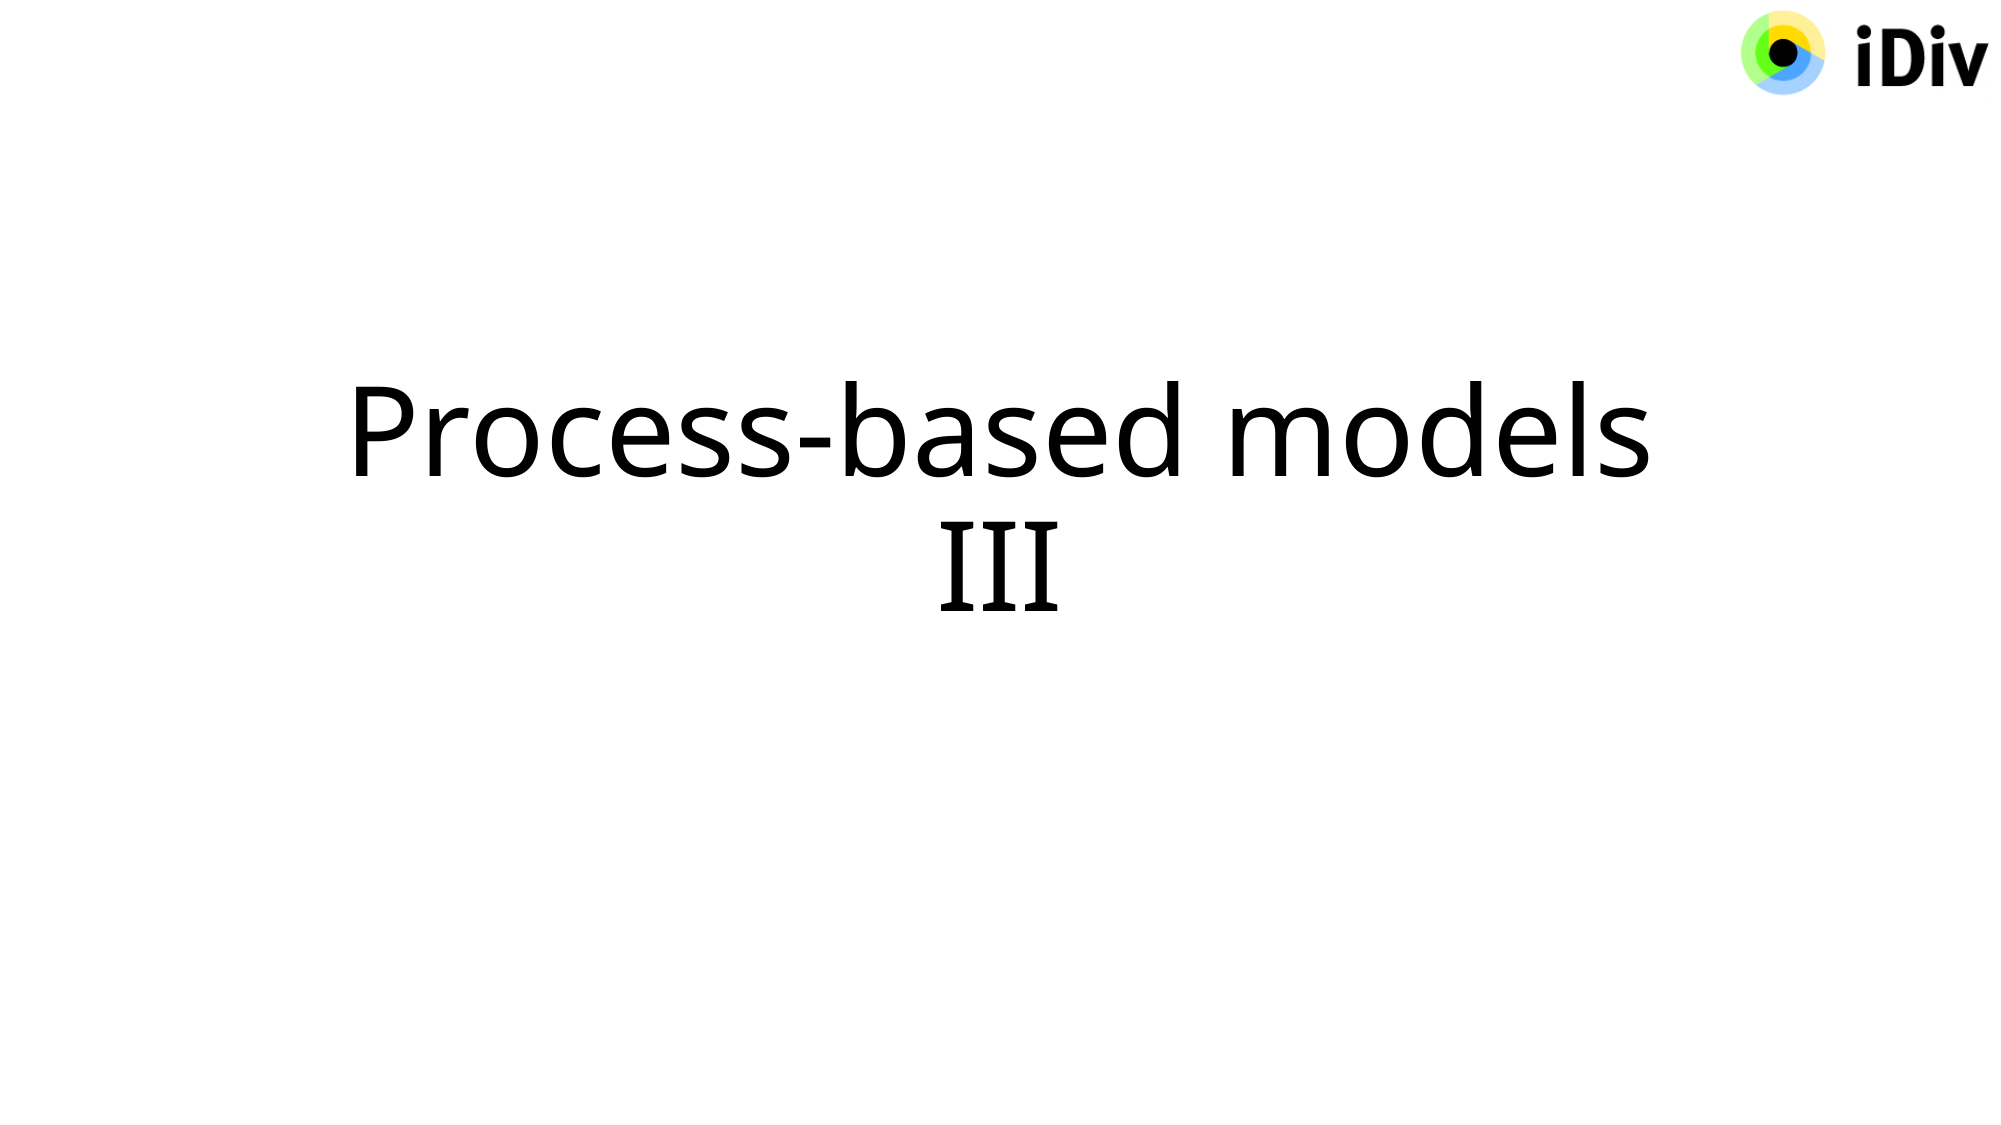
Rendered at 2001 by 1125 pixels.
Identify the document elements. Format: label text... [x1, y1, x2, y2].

picture [1734, 0, 1993, 115]
title Process-based models III [249, 478, 1750, 647]
